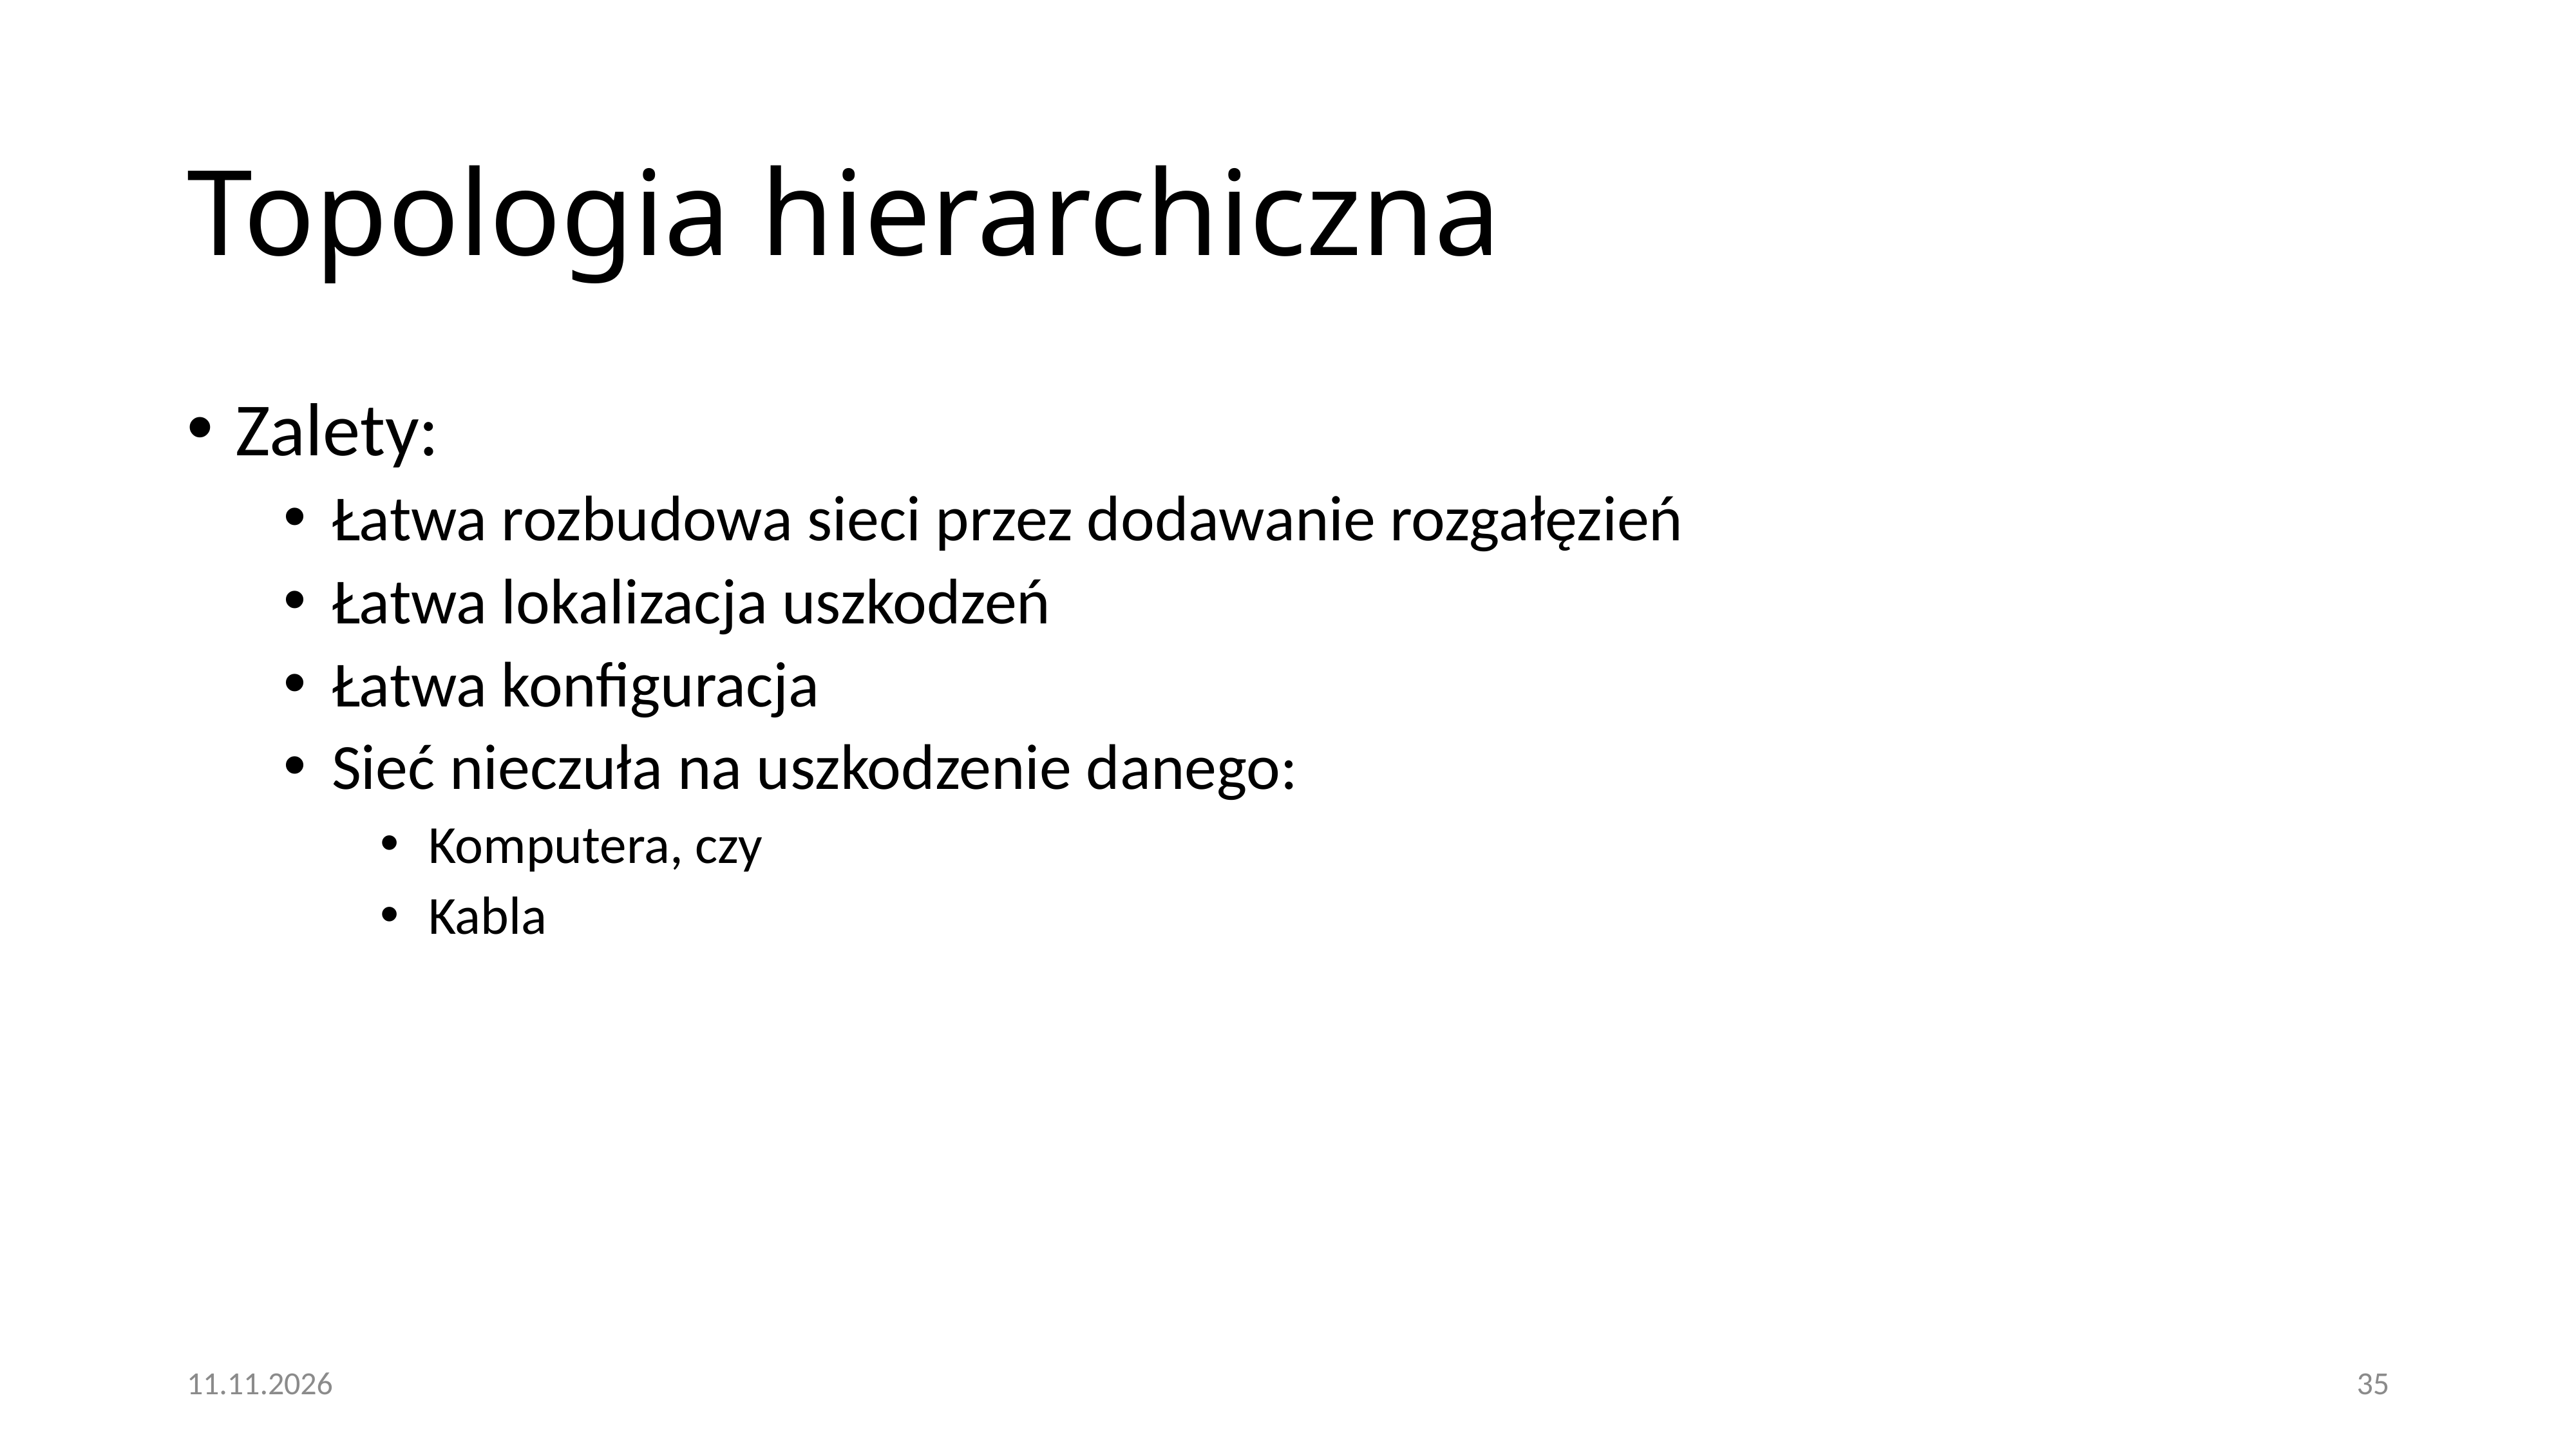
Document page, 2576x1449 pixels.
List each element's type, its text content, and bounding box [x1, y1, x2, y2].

title Topologia hierarchiczna [177, 77, 2399, 357]
slide_number 35 [1819, 1343, 2399, 1421]
list Zalety: Łatwa rozbudowa sieci przez dodawanie rozgałęzień Łatwa lokalizacja uszkodzeń Łatwa konfiguracja Sieć nieczuła na uszkodzenie danego: Komputera, czy Kabla [177, 385, 2399, 1305]
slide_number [177, 1343, 757, 1421]
